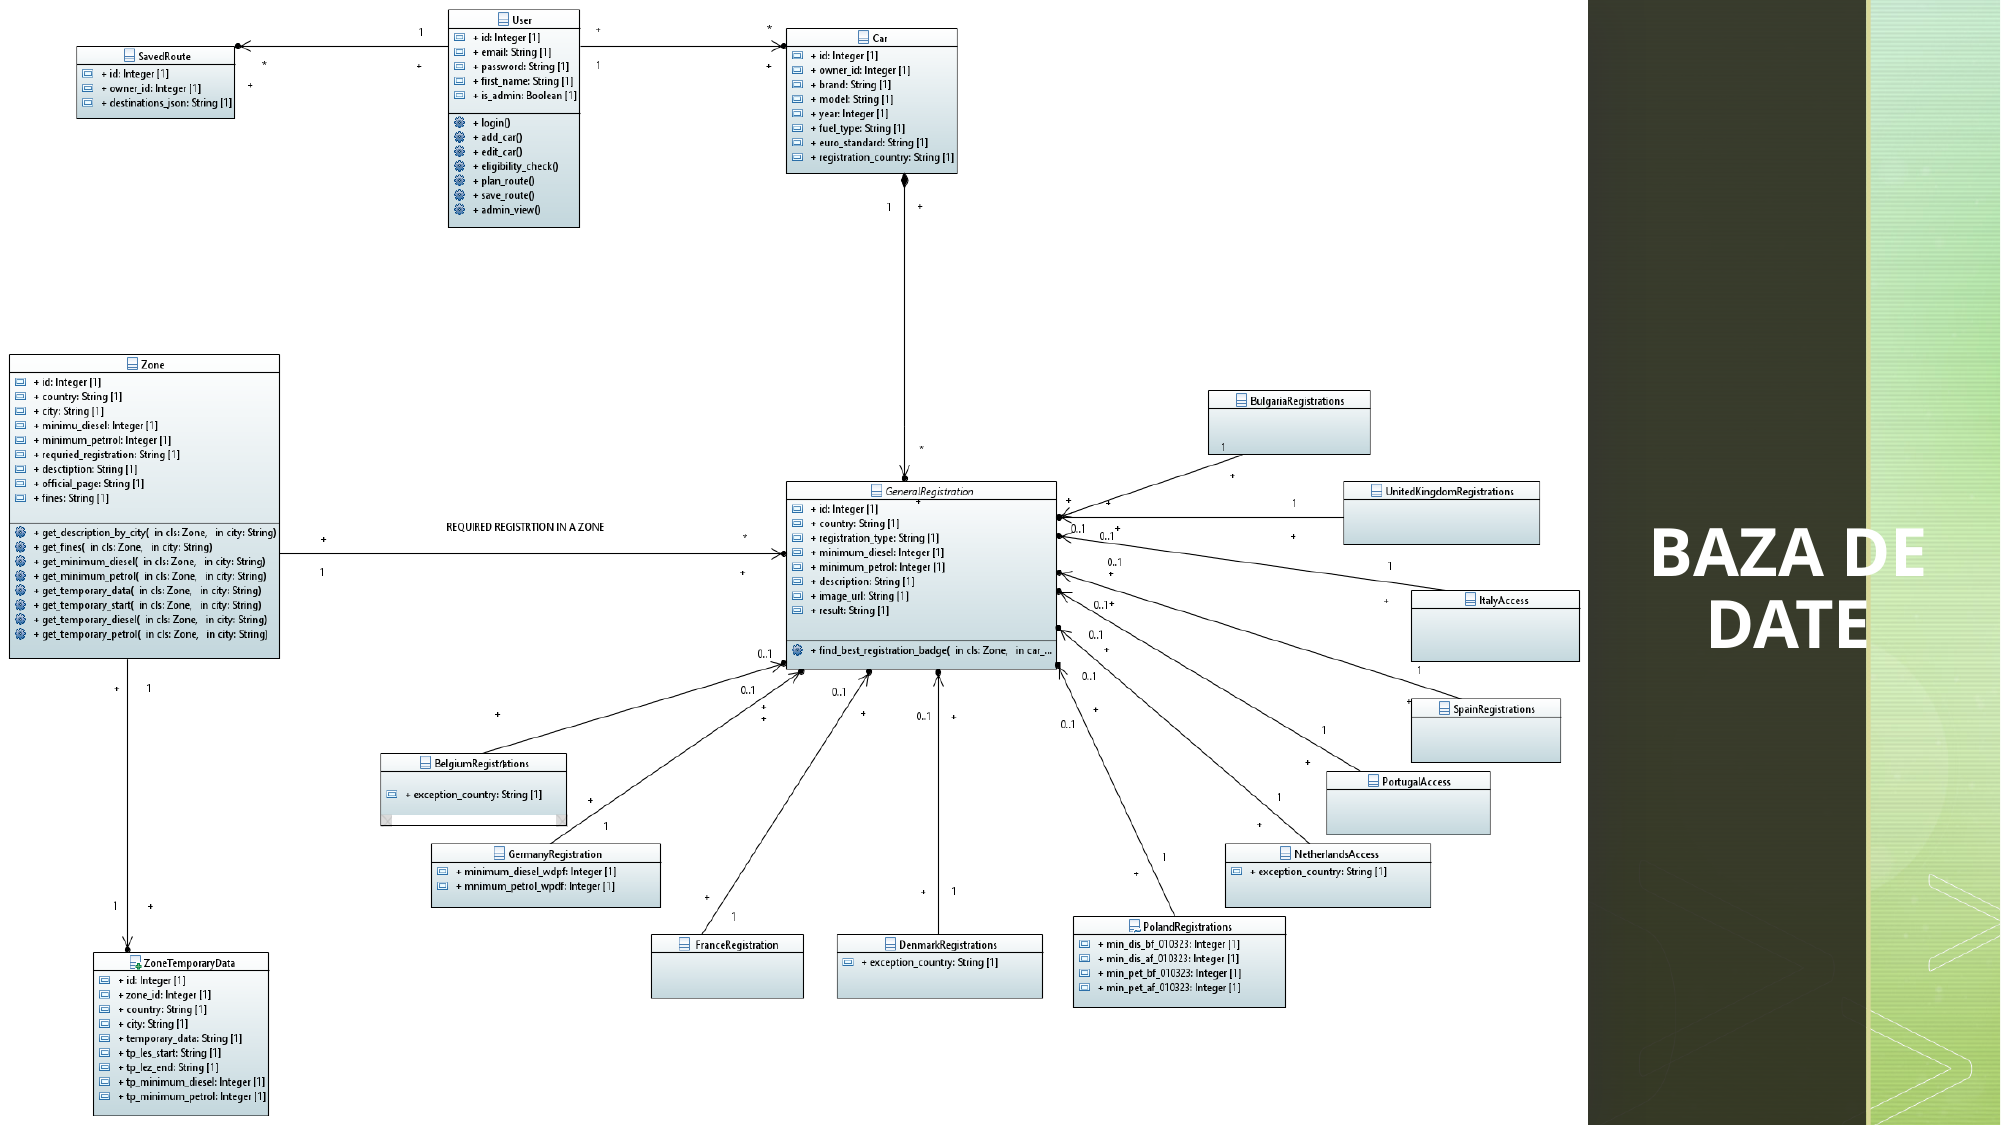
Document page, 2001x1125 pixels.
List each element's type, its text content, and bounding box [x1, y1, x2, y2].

picture [1871, 0, 2001, 1125]
title BAZA DE DATE [1636, 280, 1966, 901]
picture [0, 0, 1588, 1125]
